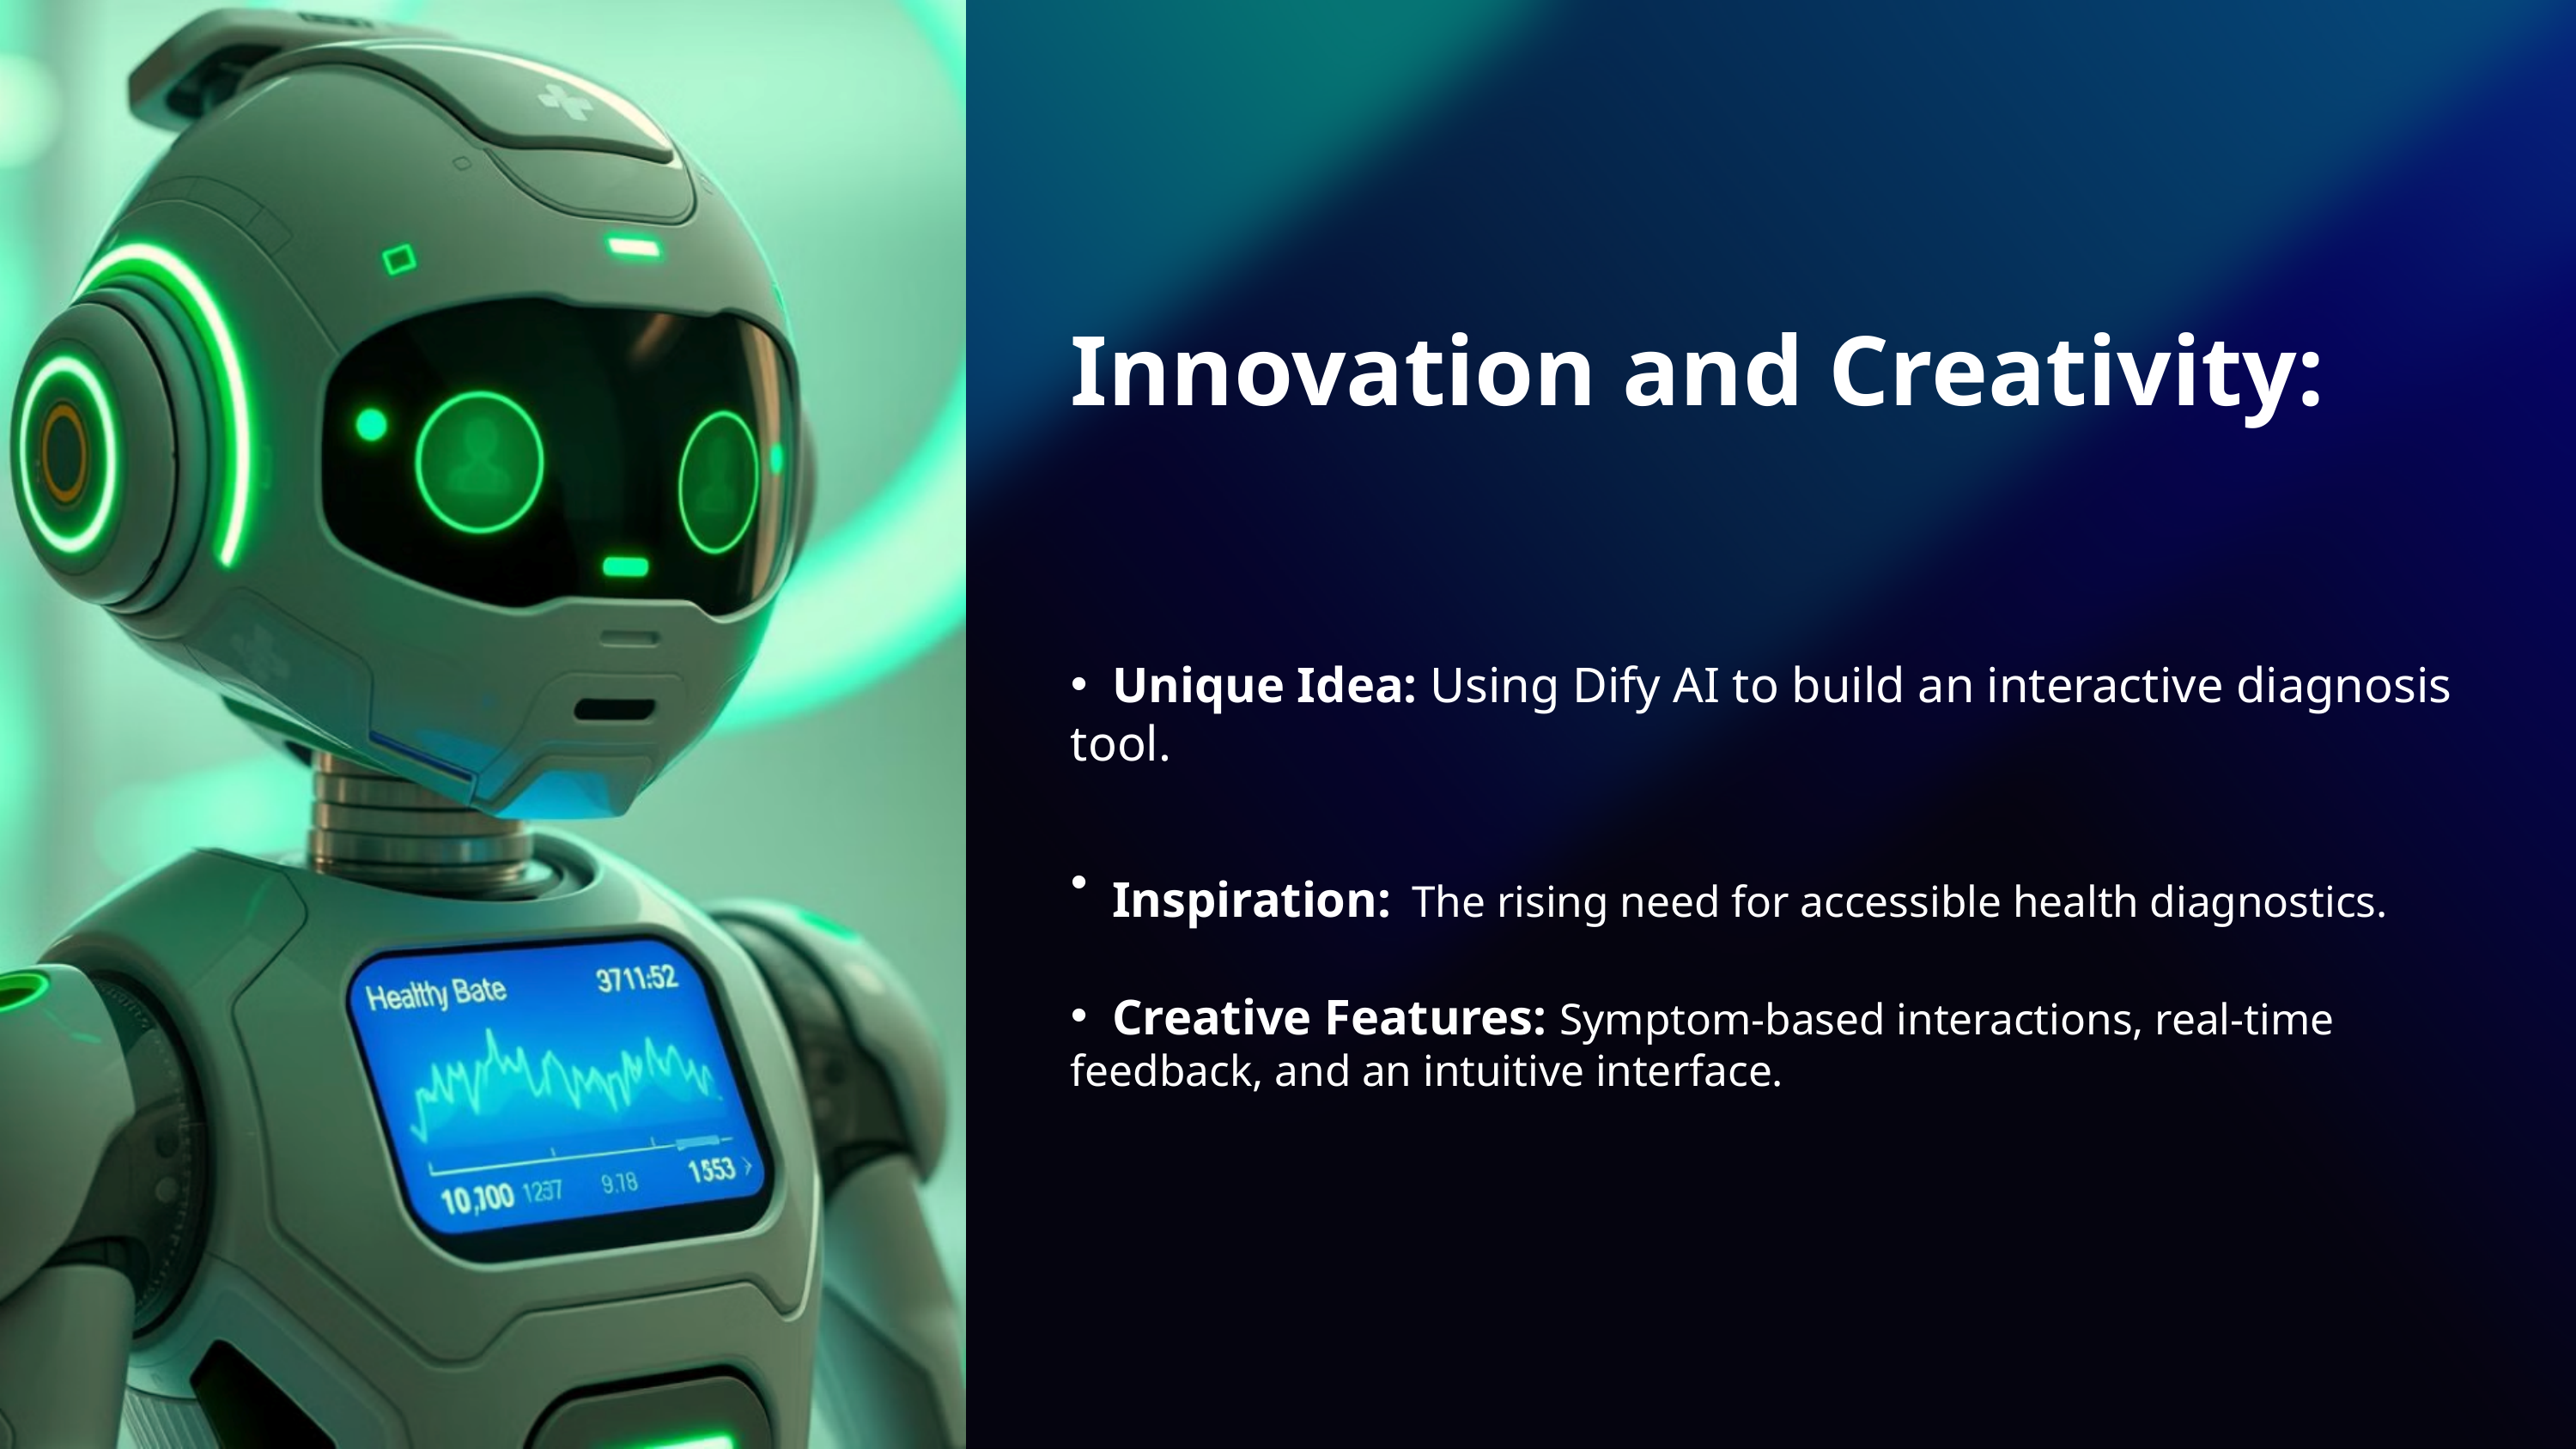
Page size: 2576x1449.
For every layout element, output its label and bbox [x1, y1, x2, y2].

text_box [0, 0, 2576, 1449]
